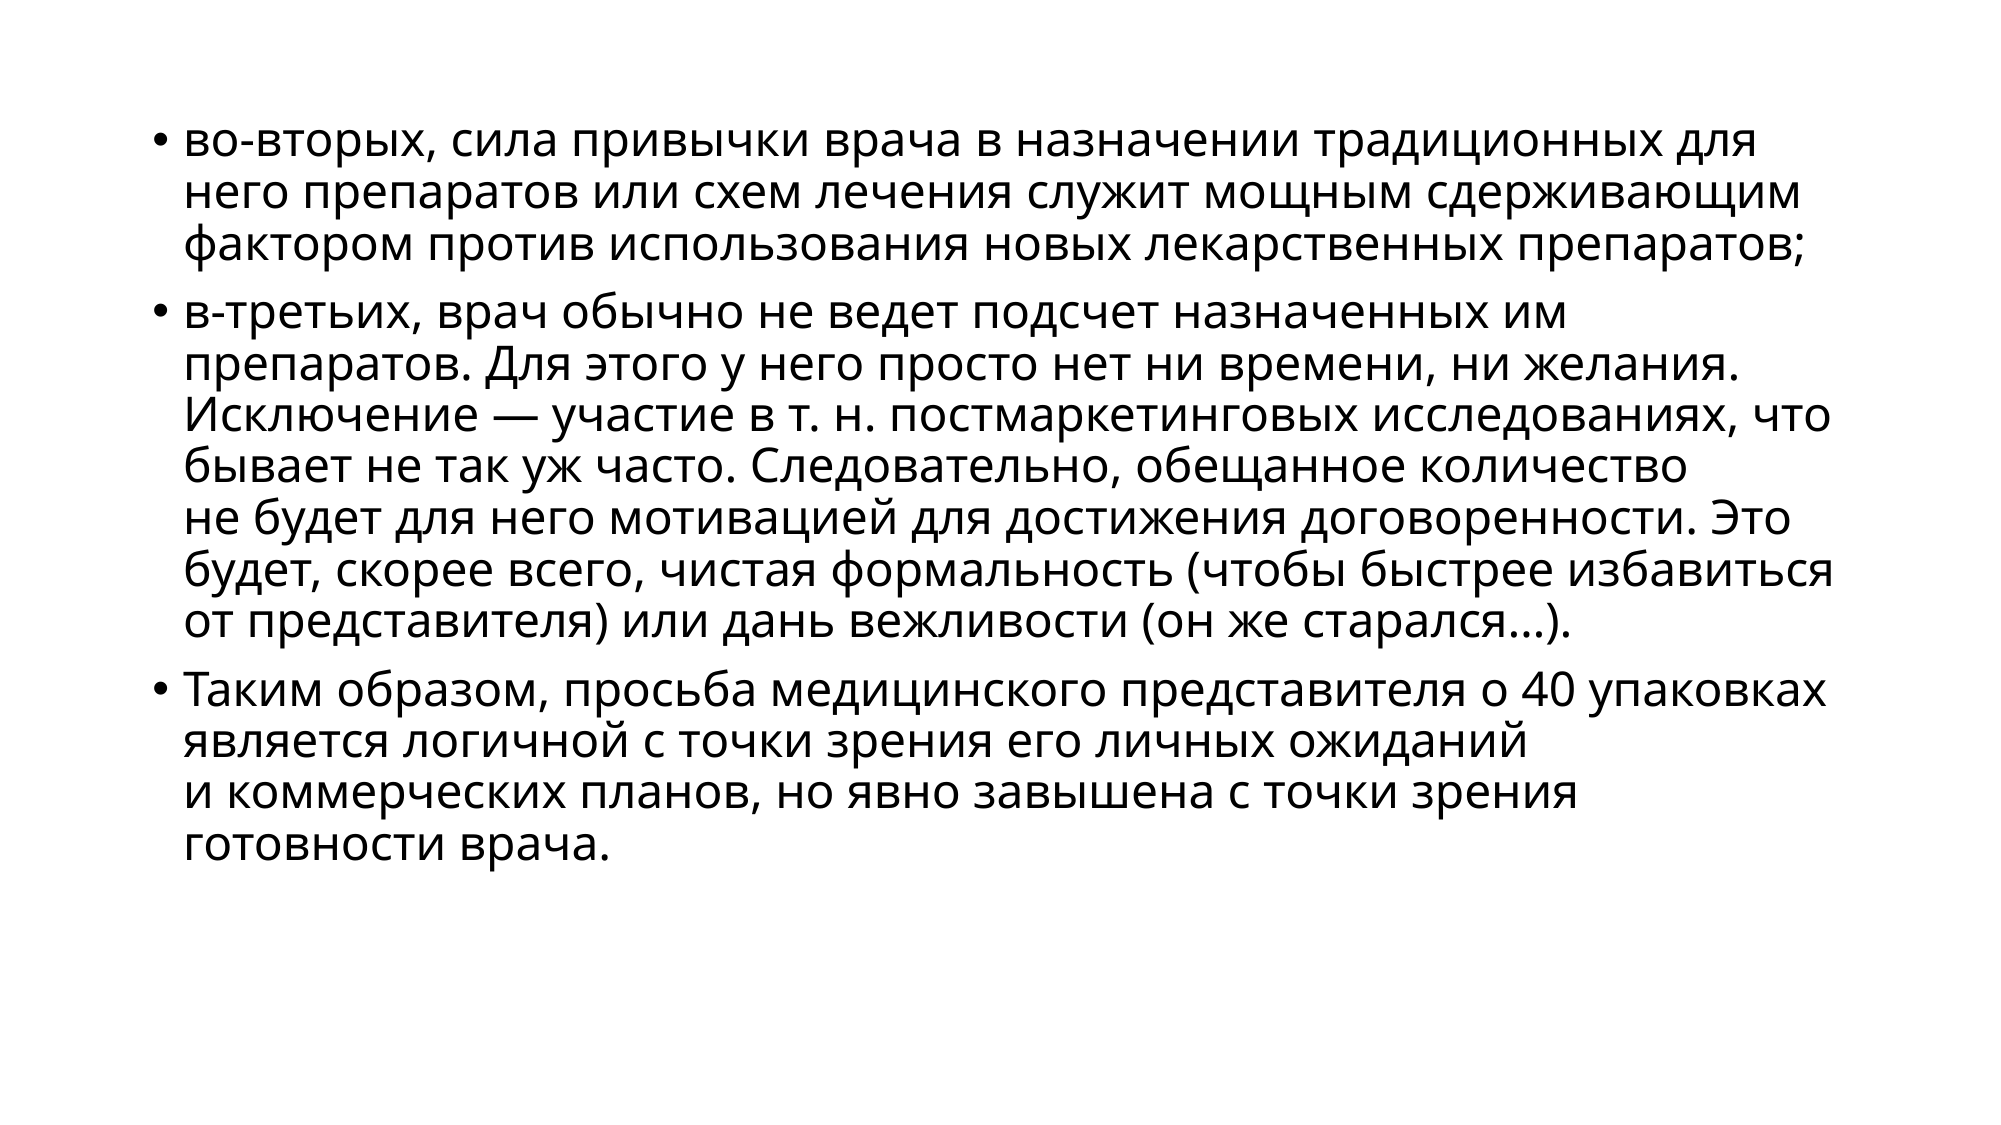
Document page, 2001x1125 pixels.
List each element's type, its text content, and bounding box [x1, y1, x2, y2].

list во-вторых, сила привычки врача в назначении традиционных для него препаратов или схем лечения служит мощным сдерживающим фактором против использования новых лекарственных препаратов; в-третьих, врач обычно не ведет подсчет назначенных им препаратов. Для этого у него просто нет ни времени, ни желания. Исключение — участие в т. н. постмаркетинговых исследованиях, что бывает не так уж часто. Следовательно, обещанное количество не будет для него мотивацией для достижения договоренности. Это будет, скорее всего, чистая формальность (чтобы быстрее избавиться от представителя) или дань вежливости (он же старался…). Таким образом, просьба медицинского представителя о 40 упаковках является логичной с точки зрения его личных ожиданий и коммерческих планов, но явно завышена с точки зрения готовности врача. [137, 108, 1863, 927]
